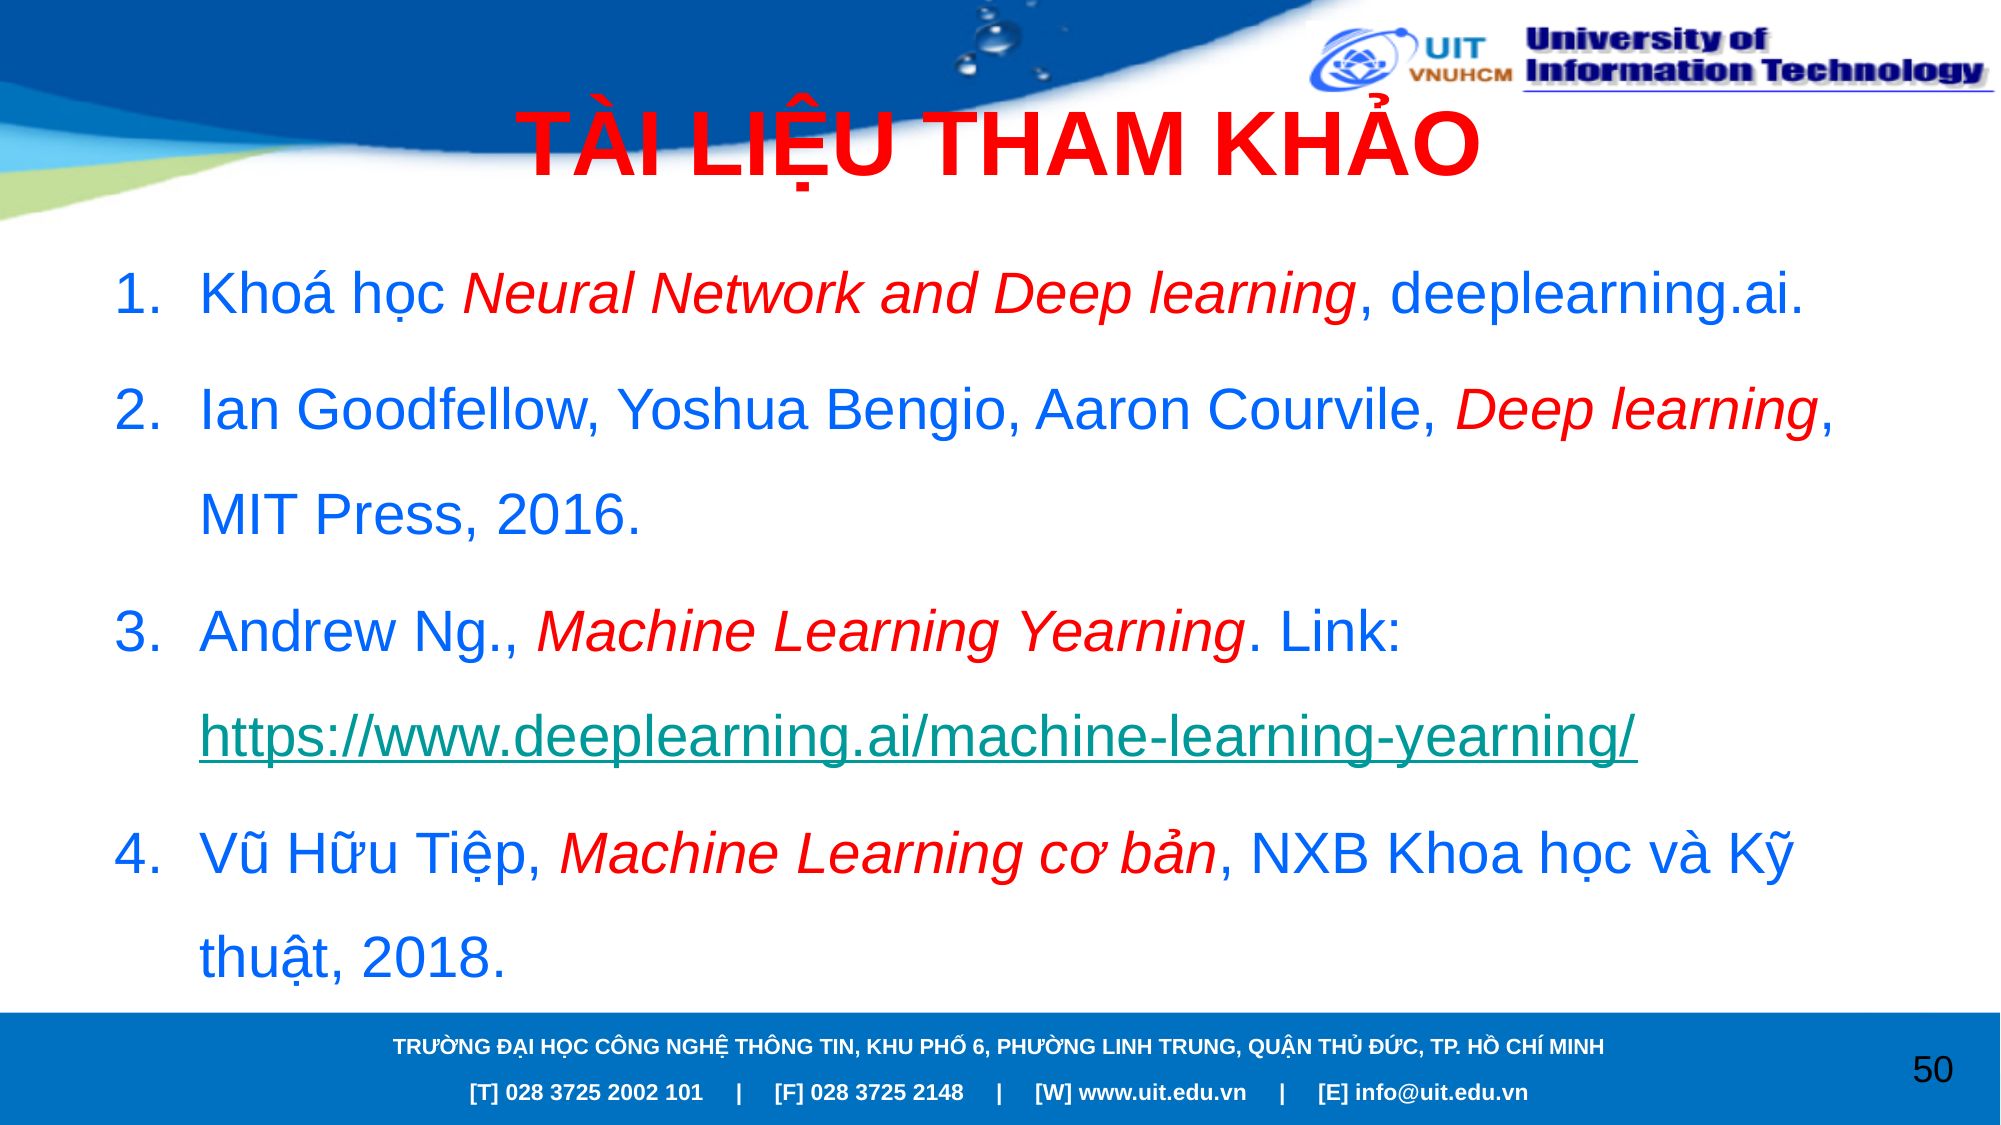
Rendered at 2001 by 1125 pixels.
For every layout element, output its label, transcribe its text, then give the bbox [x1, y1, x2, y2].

list Khoá học Neural Network and Deep learning, deeplearning.ai. Ian Goodfellow, Yoshua Bengio, Aaron Courvile, Deep learning, MIT Press, 2016. Andrew Ng., Machine Learning Yearning. Link: https://www.deeplearning.ai/machine-learning-yearning/ Vũ Hữu Tiệp, Machine Learning cơ bản, NXB Khoa học và Kỹ thuật, 2018. [99, 212, 1900, 955]
picture [0, 0, 2001, 1125]
title TÀI LIỆU THAM KHẢO [99, 45, 1900, 212]
